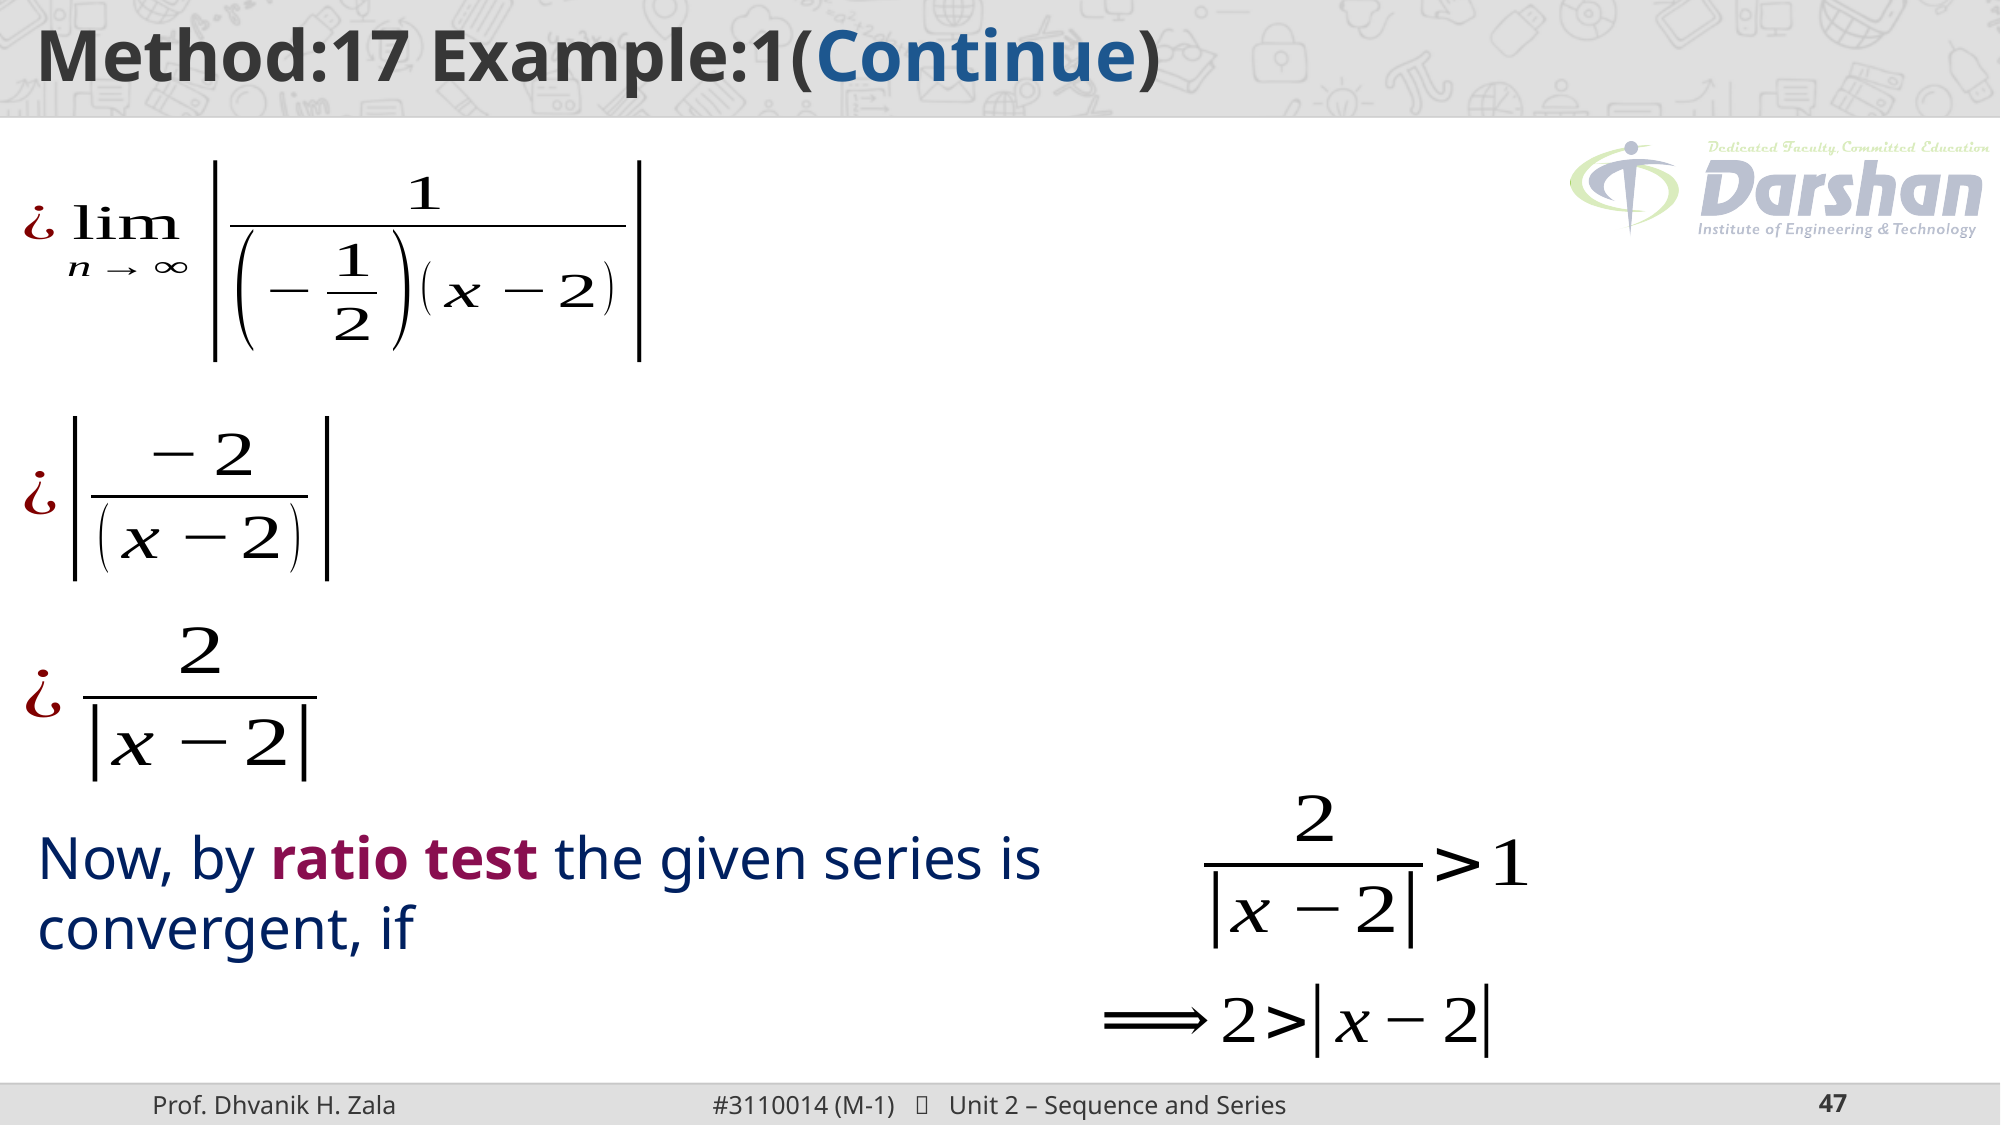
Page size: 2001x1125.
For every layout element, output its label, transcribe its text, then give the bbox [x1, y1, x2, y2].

text_box Now, by ratio test the given series is convergent, if [22, 813, 1230, 896]
